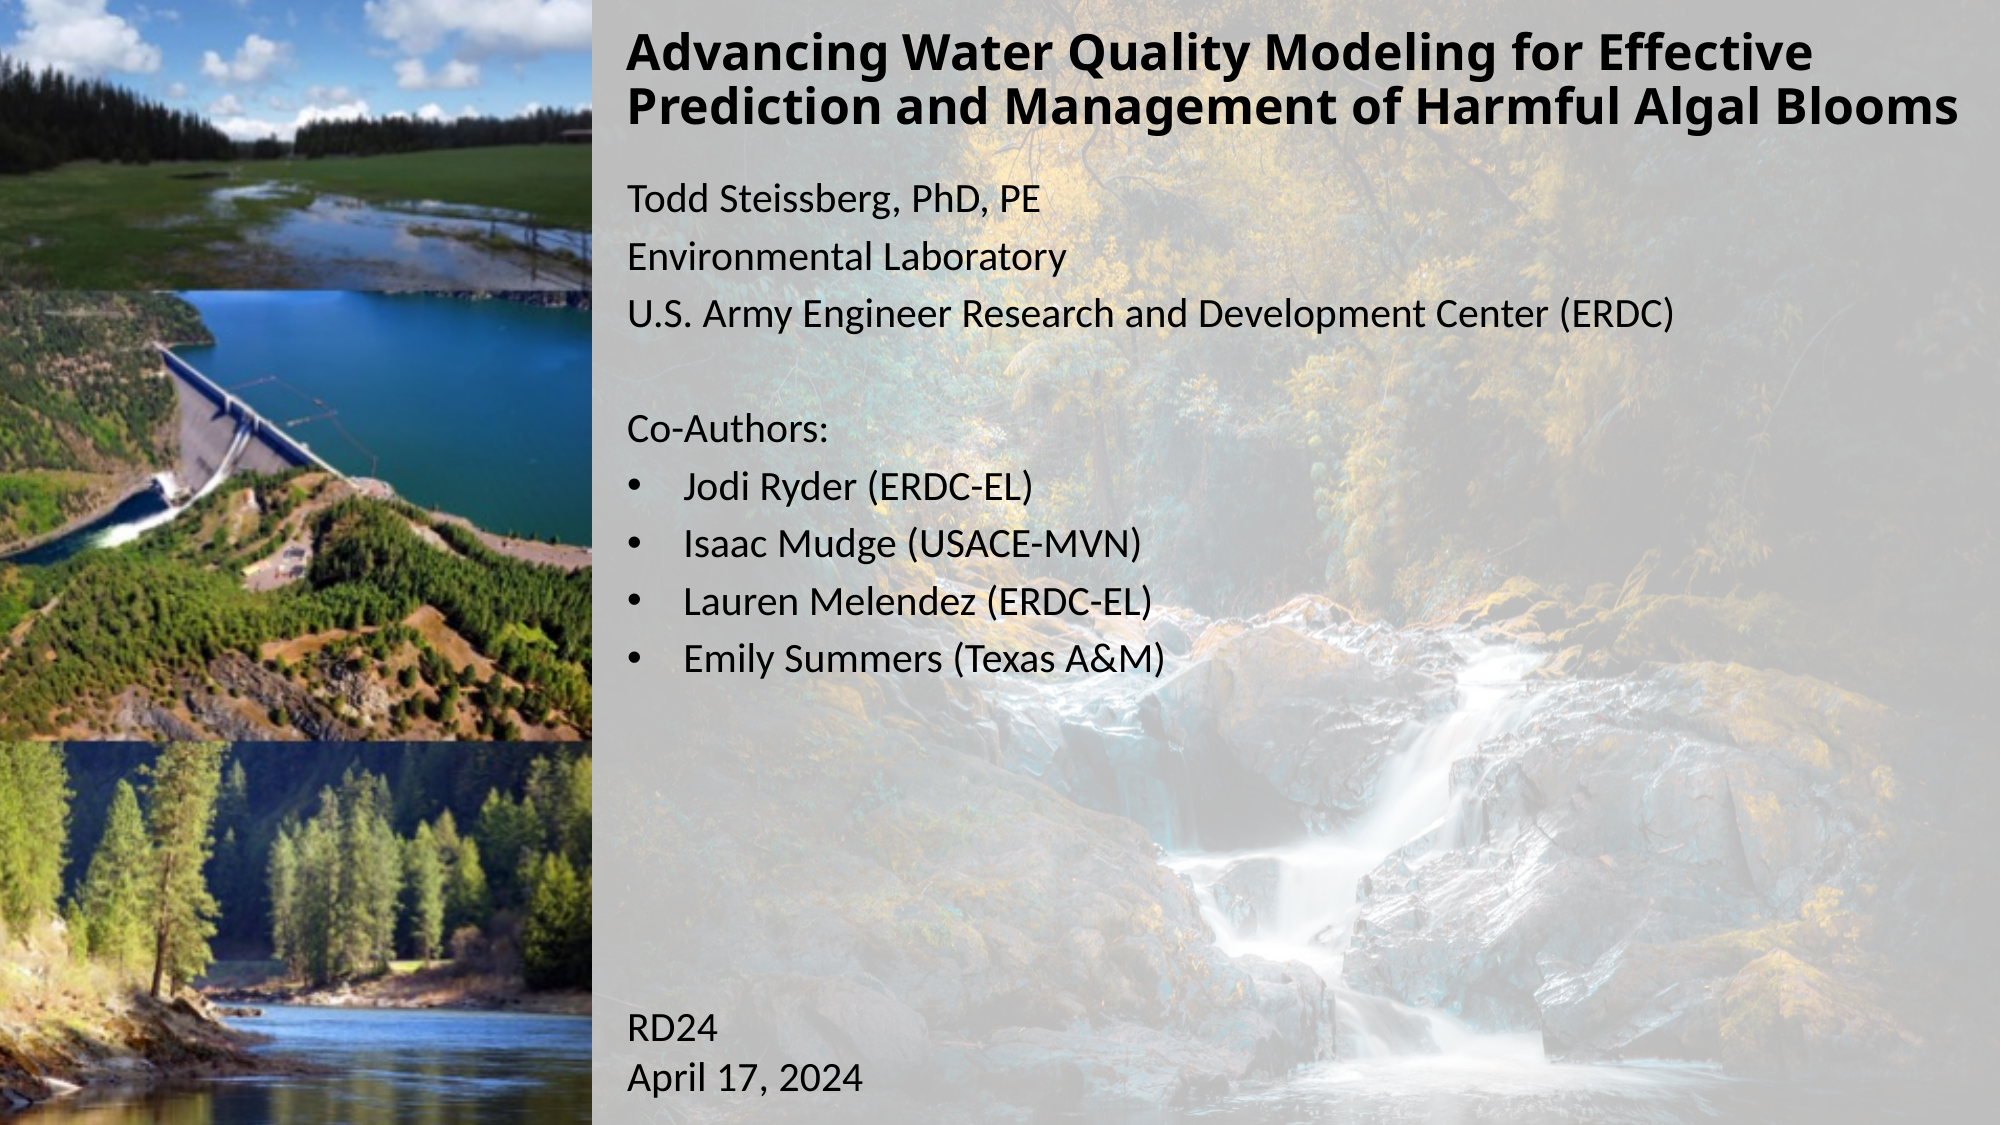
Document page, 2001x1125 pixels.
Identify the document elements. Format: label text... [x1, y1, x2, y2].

text_box RD24 April 17, 2024 [611, 992, 1800, 1108]
picture [0, 0, 592, 1125]
text_box [592, 0, 2000, 1125]
text_box Advancing Water Quality Modeling for Effective Prediction and Management of Harmful Algal Blooms [611, 10, 1981, 143]
text_box Todd Steissberg, PhD, PE Environmental Laboratory U.S. Army Engineer Research and Development Center (ERDC) Co-Authors: Jodi Ryder (ERDC-EL) Isaac Mudge (USACE-MVN) Lauren Melendez (ERDC-EL) Emily Summers (Texas A&M) [611, 169, 1744, 690]
